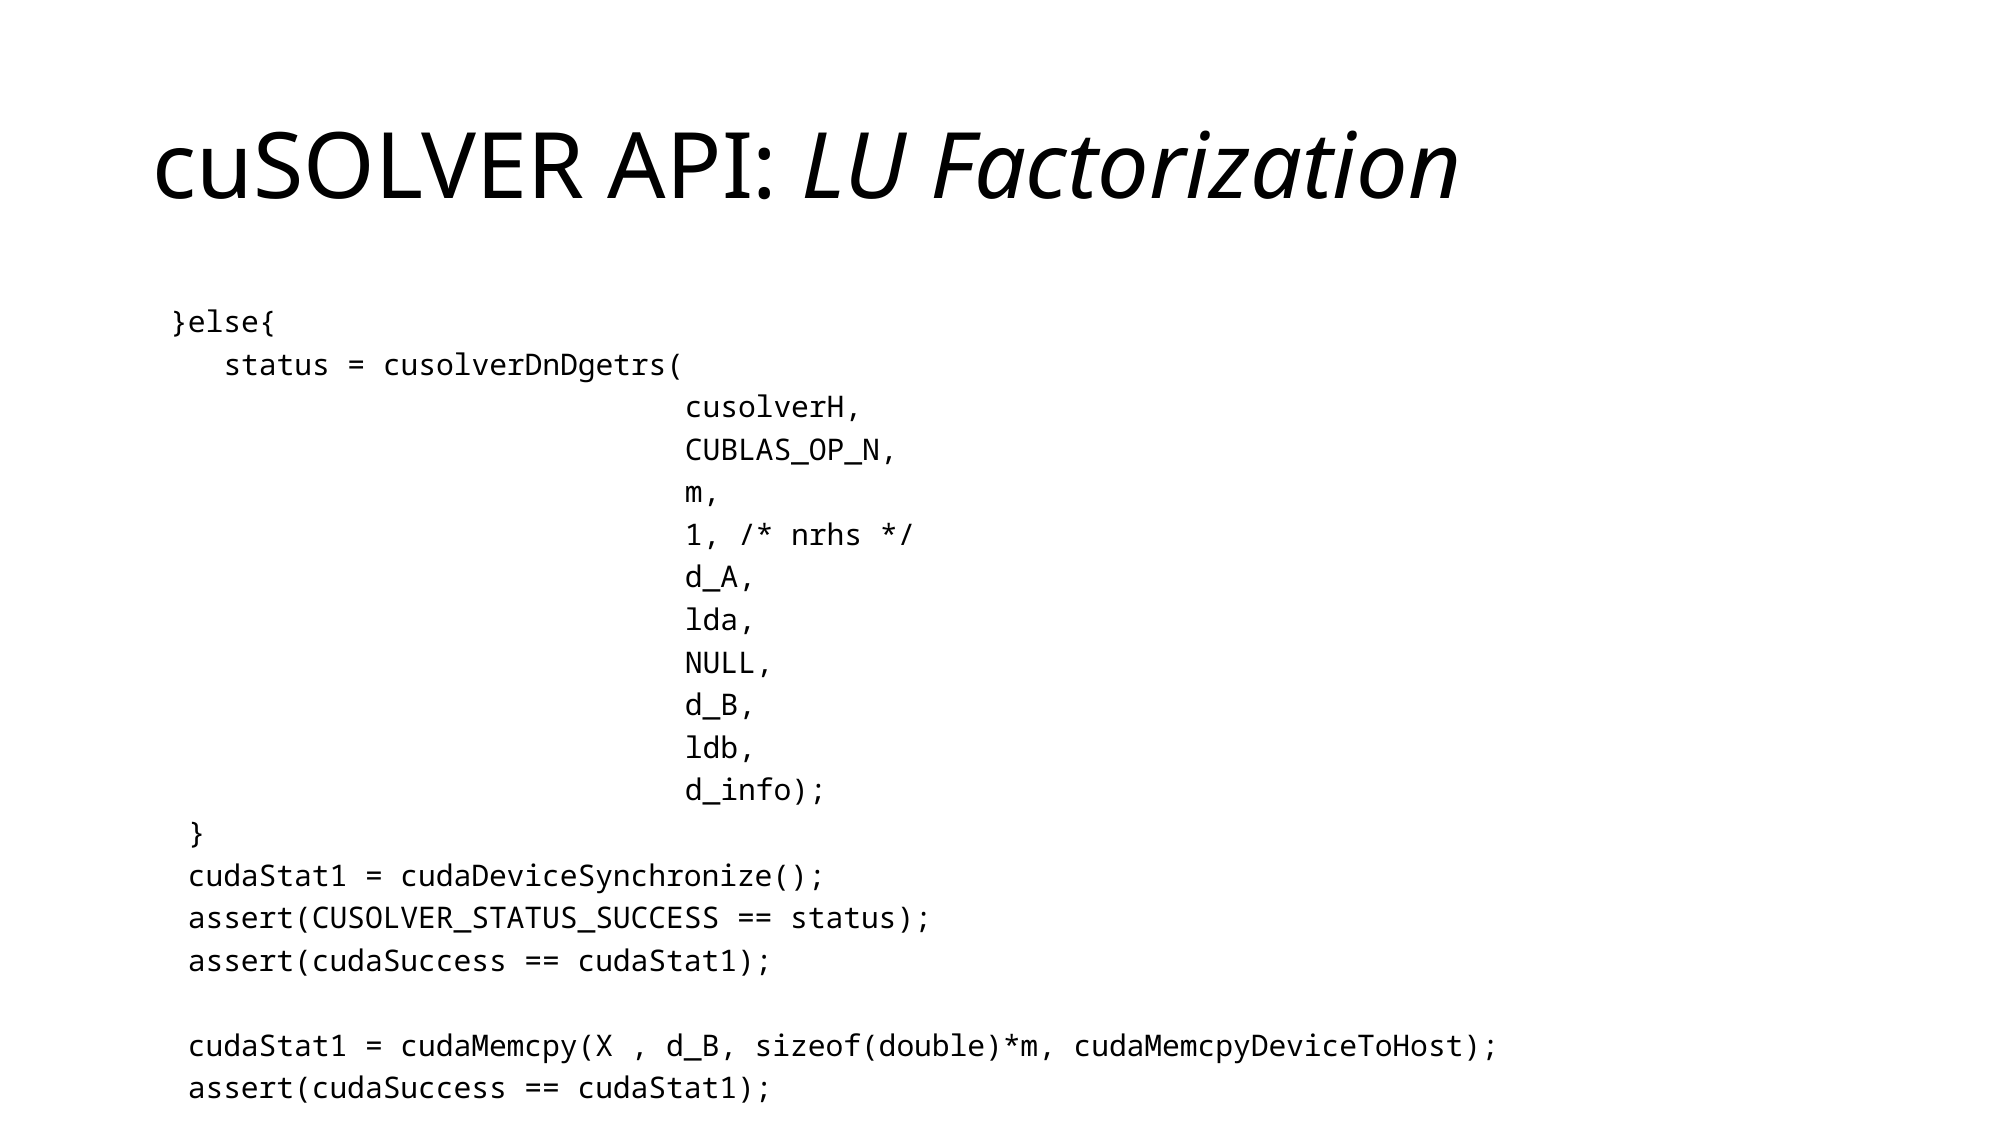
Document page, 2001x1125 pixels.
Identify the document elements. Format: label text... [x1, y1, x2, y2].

list }else{ status = cusolverDnDgetrs( cusolverH, CUBLAS_OP_N, m, 1, /* nrhs */ d_A, lda, NULL, d_B, ldb, d_info); } cudaStat1 = cudaDeviceSynchronize(); assert(CUSOLVER_STATUS_SUCCESS == status); assert(cudaSuccess == cudaStat1); cudaStat1 = cudaMemcpy(X , d_B, sizeof(double)*m, cudaMemcpyDeviceToHost); assert(cudaSuccess == cudaStat1); [137, 299, 1863, 1125]
title cuSOLVER API: LU Factorization [137, 59, 1863, 278]
